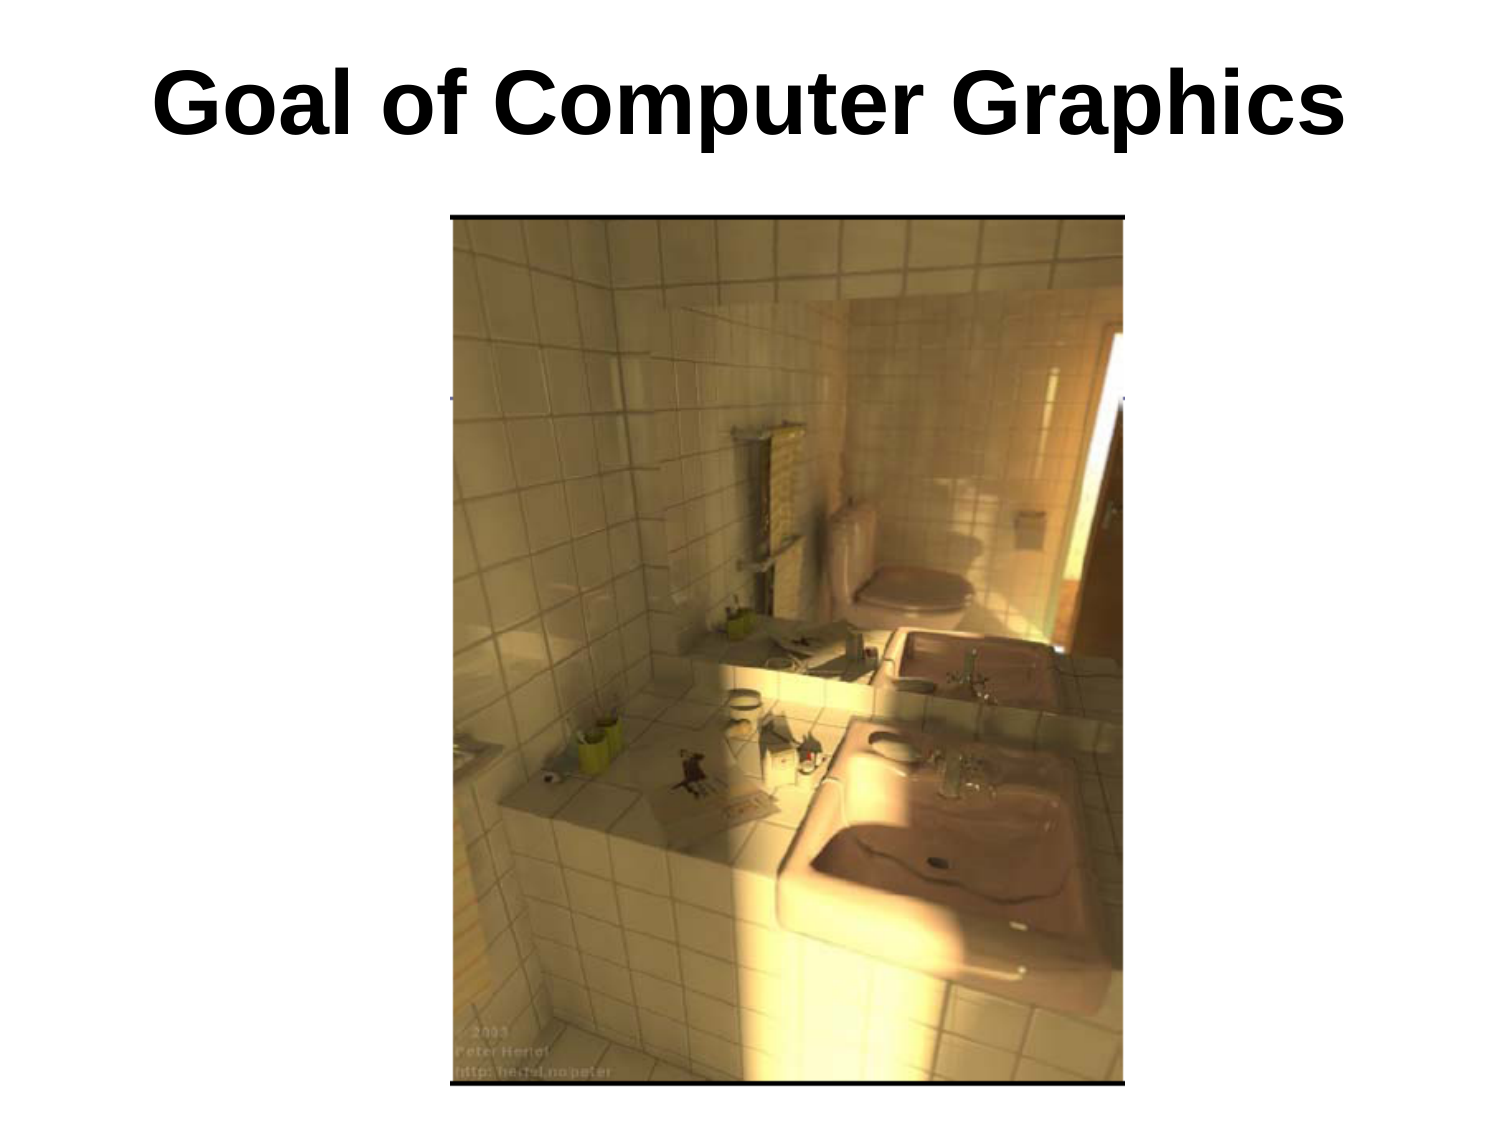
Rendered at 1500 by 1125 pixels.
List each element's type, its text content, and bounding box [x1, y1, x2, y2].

picture [449, 212, 1126, 1091]
title Goal of Computer Graphics [75, 45, 1425, 150]
